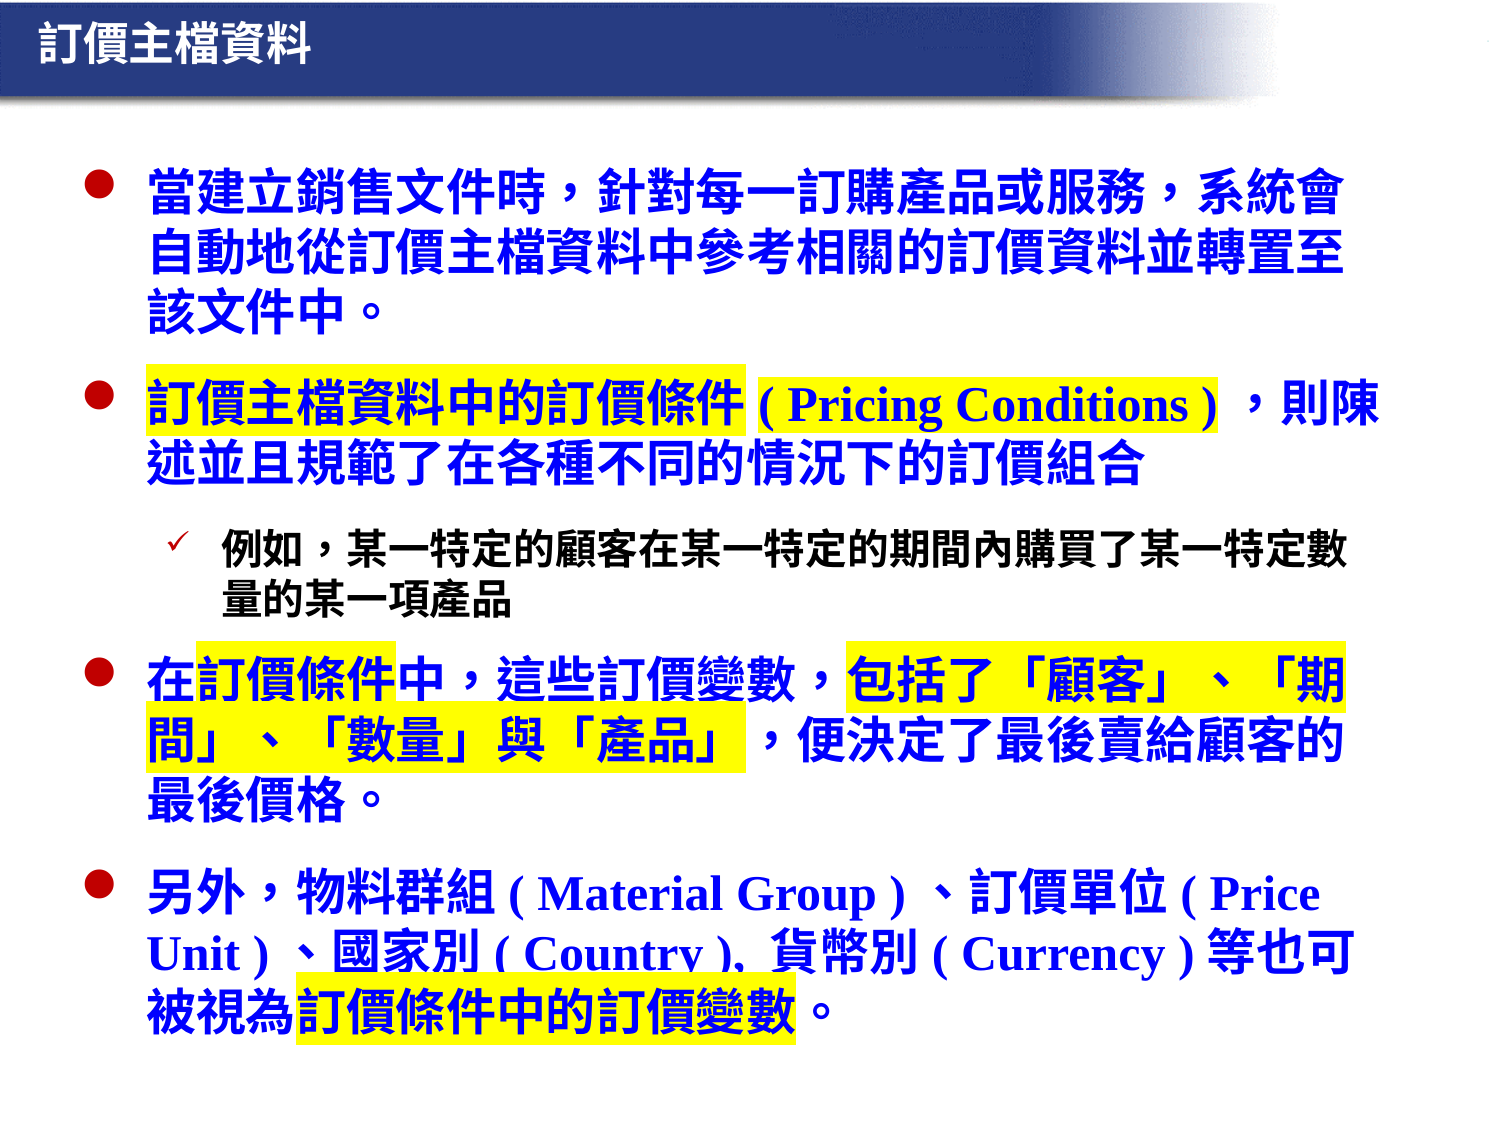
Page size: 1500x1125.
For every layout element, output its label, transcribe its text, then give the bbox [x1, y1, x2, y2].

list 當建立銷售文件時，針對每一訂購產品或服務，系統會自動地從訂價主檔資料中參考相關的訂價資料並轉置至該文件中。 訂價主檔資料中的訂價條件( Pricing Conditions )，則陳述並且規範了在各種不同的情況下的訂價組合 例如，某一特定的顧客在某一特定的期間內購買了某一特定數量的某一項產品 在訂價條件中，這些訂價變數，包括了「顧客」、「期間」、「數量」與「產品」，便決定了最後賣給顧客的最後價格。 另外，物料群組( Material Group )、訂價單位( Price Unit )、國家別( Country ), 貨幣別( Currency )等也可被視為訂價條件中的訂價變數。 [80, 160, 1381, 1097]
title 訂價主檔資料 [37, 0, 1163, 93]
picture [0, 0, 1500, 114]
